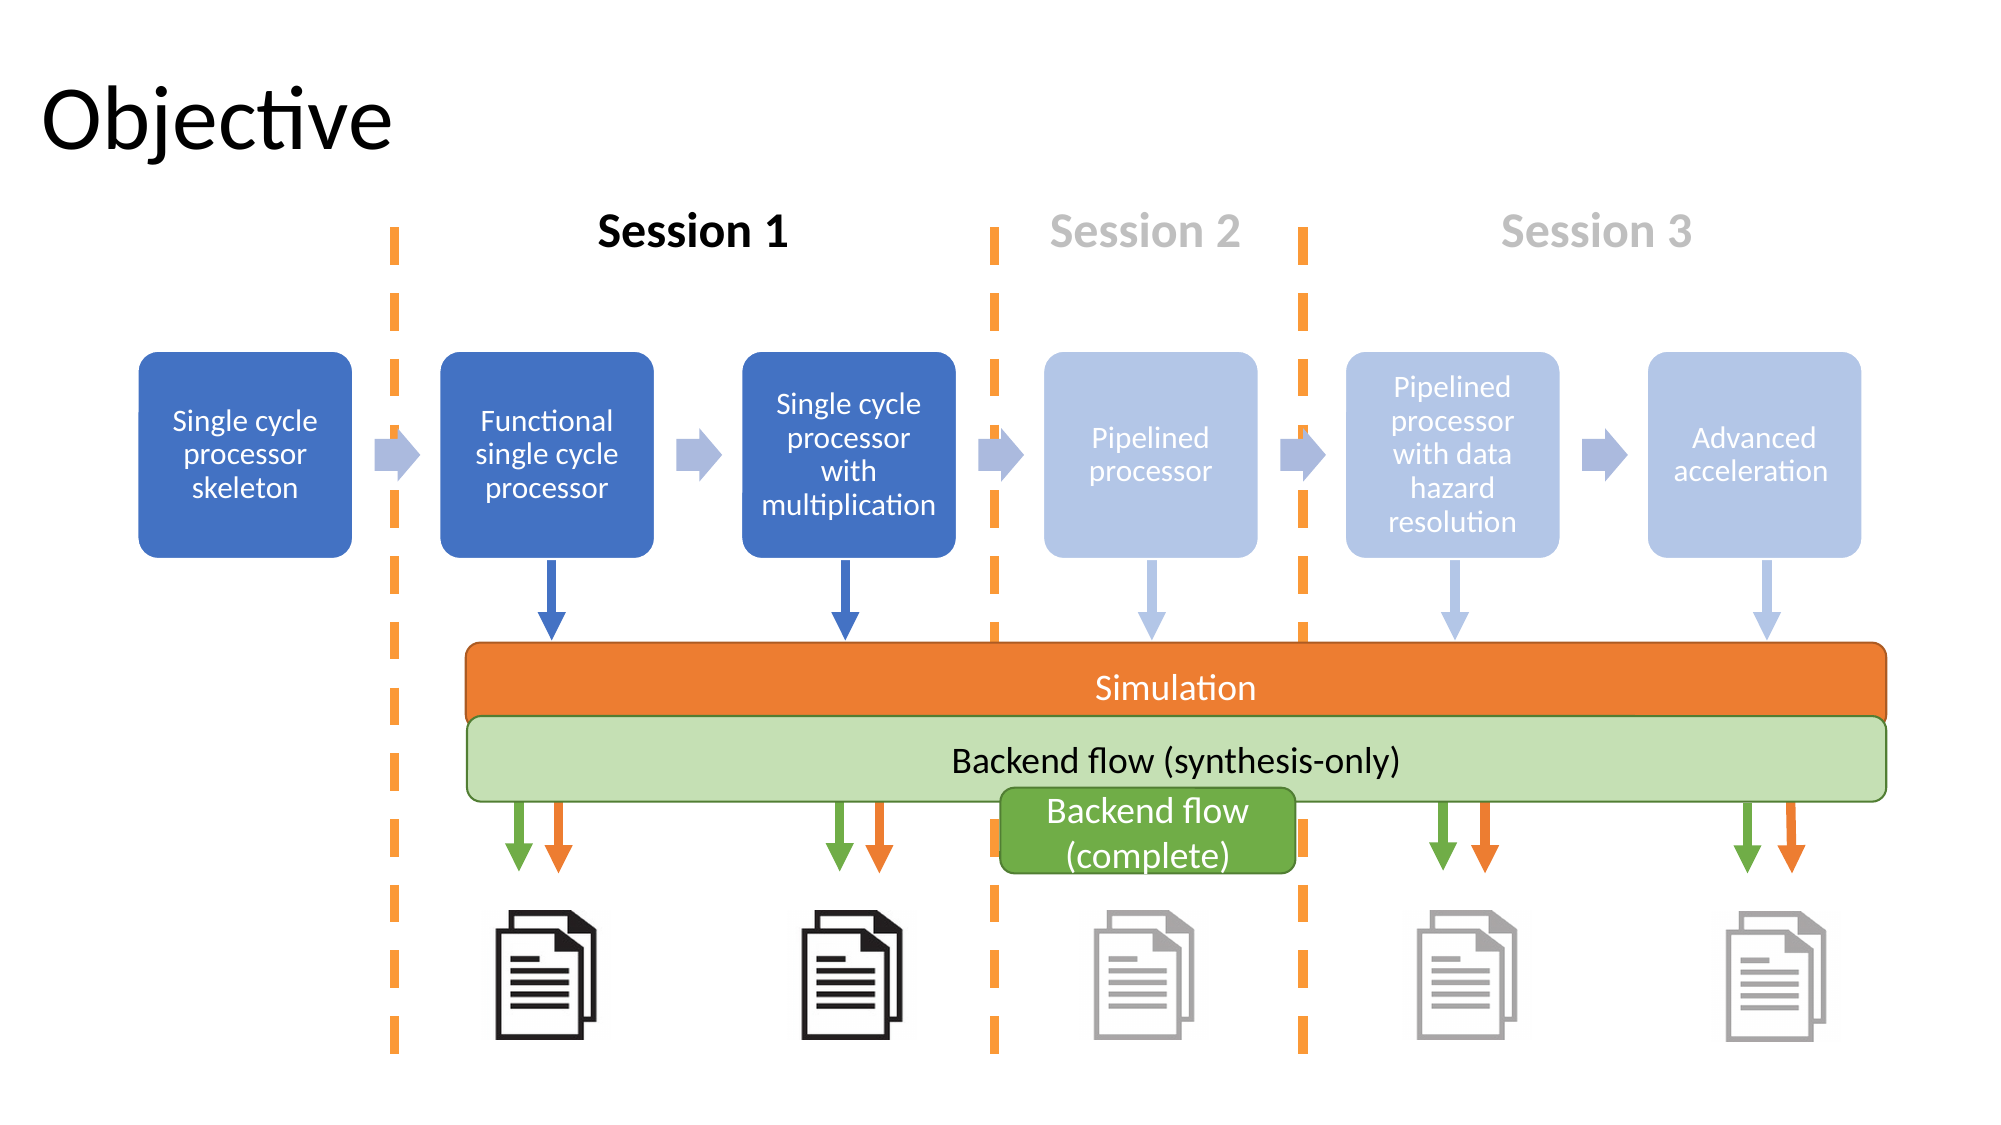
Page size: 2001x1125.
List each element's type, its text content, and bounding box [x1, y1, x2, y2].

text_box Backend flow (complete) [1000, 787, 1296, 874]
title Objective [26, 11, 1752, 229]
text_box Session 2 [950, 190, 1341, 266]
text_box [137, 350, 1863, 560]
picture [1401, 910, 1532, 1040]
text_box Session 1 [498, 190, 889, 266]
text_box Backend flow (synthesis-only) [1307, 716, 1887, 802]
picture [786, 910, 917, 1040]
text_box Backend flow (synthesis-only) [466, 715, 990, 802]
text_box Simulation [465, 642, 990, 723]
text_box Simulation [1307, 642, 1887, 722]
text_box Simulation [999, 642, 1298, 716]
picture [1079, 910, 1209, 1040]
picture [1711, 911, 1842, 1042]
text_box Session 3 [1401, 190, 1792, 266]
picture [480, 910, 611, 1040]
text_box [1789, 733, 1793, 874]
text_box Backend flow (synthesis-only) [999, 716, 1298, 802]
